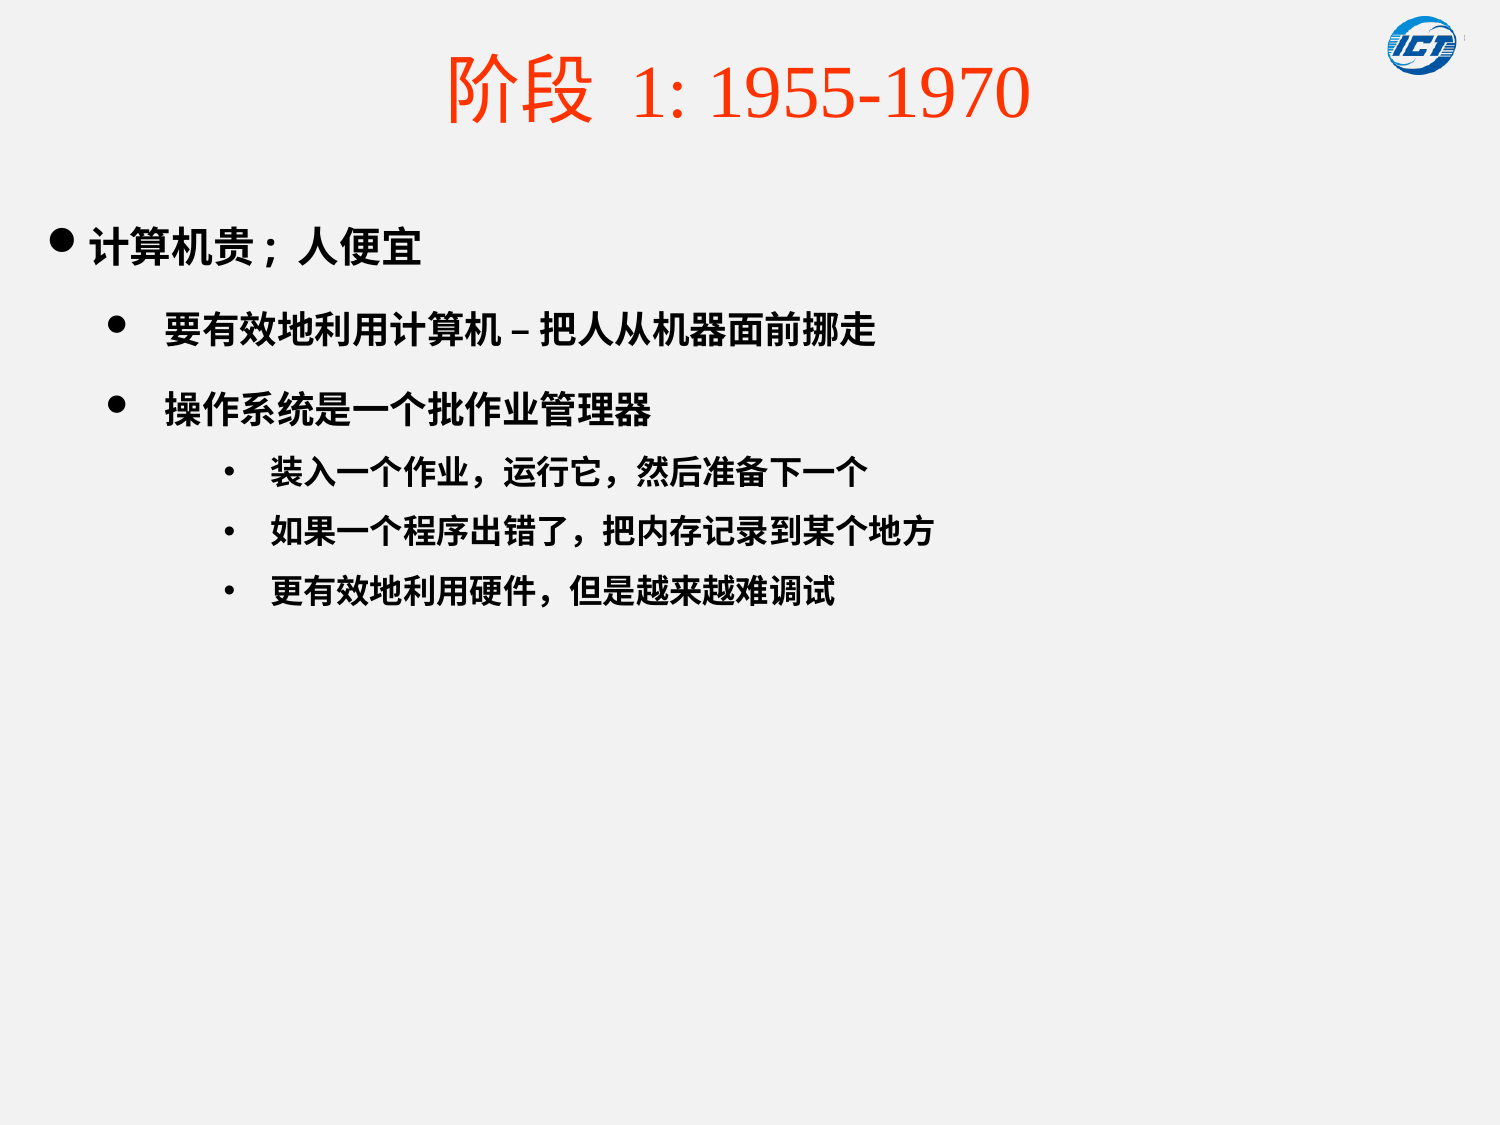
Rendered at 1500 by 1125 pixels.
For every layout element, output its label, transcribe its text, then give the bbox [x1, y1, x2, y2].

title 阶段 1: 1955-1970 [31, 10, 1446, 164]
list 计算机贵; 人便宜 要有效地利用计算机 – 把人从机器面前挪走 操作系统是一个批作业管理器 装入一个作业，运行它，然后准备下一个 如果一个程序出错了，把内存记录到某个地方 更有效地利用硬件，但是越来越难调试 [31, 188, 1446, 1001]
picture [1446, 16, 1465, 82]
